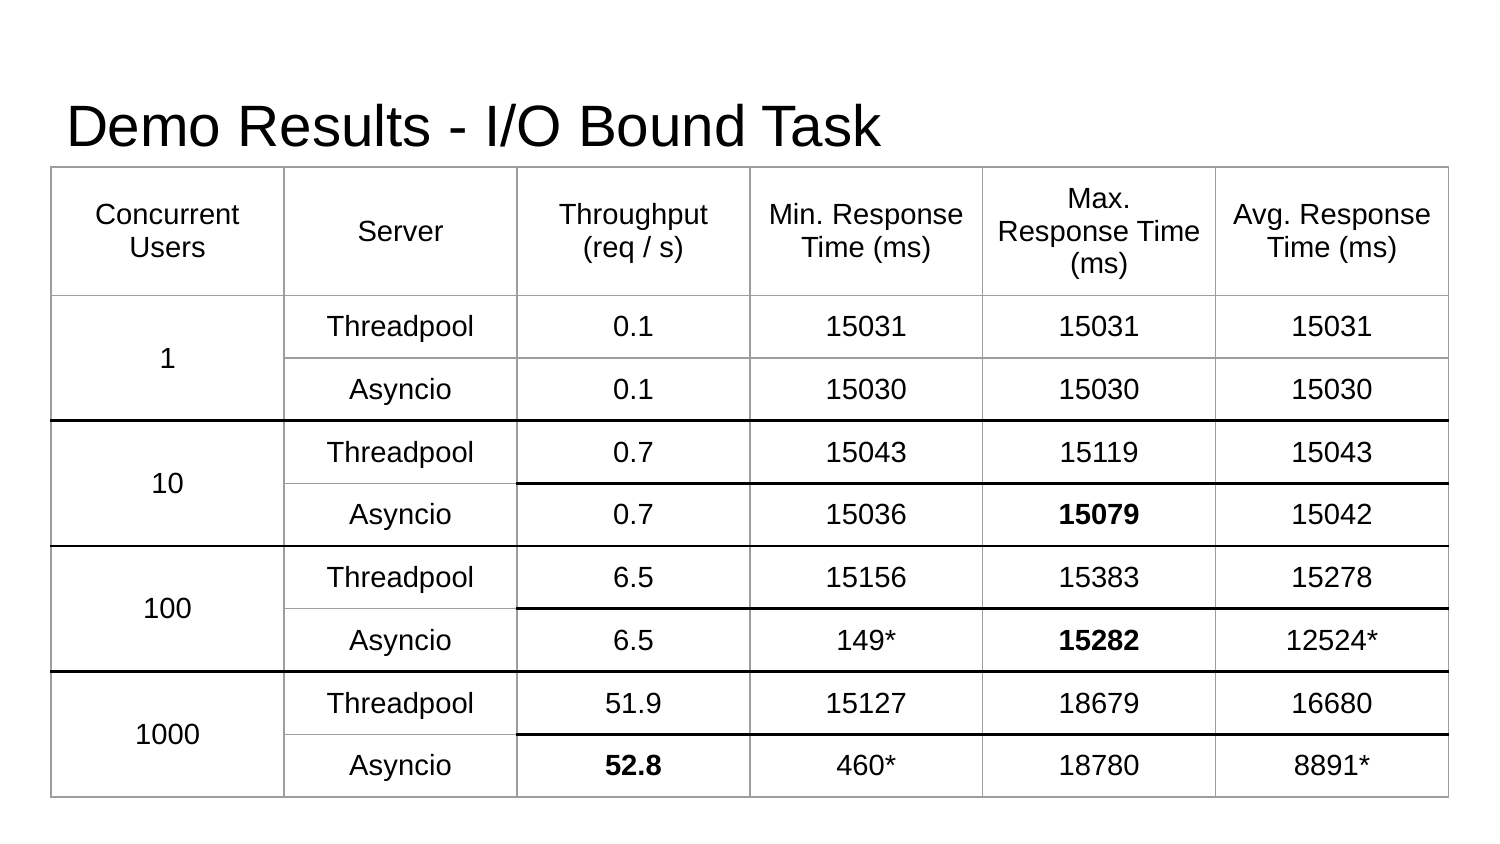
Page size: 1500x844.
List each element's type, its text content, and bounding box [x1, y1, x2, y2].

table_cell 0.7 [518, 422, 749, 482]
table_header Throughput (req / s) [518, 168, 749, 295]
table_header Concurrent Users [52, 168, 283, 295]
table_cell 52.8 [518, 736, 749, 796]
table_cell 51.9 [518, 673, 749, 733]
table_cell 1 [52, 296, 283, 419]
table_cell 15031 [751, 296, 982, 357]
table_cell 15043 [1216, 422, 1448, 482]
table_cell 15278 [1216, 547, 1448, 607]
table_cell 12524* [1216, 610, 1448, 670]
table_cell 1000 [52, 673, 283, 796]
table_header Server [285, 168, 516, 295]
table_cell 15031 [1216, 296, 1448, 357]
table_cell Threadpool [285, 673, 516, 734]
table_cell 15030 [751, 359, 982, 419]
table_cell 15036 [751, 485, 982, 545]
table_cell 15156 [751, 547, 982, 607]
table_cell 15030 [983, 359, 1215, 419]
table_cell 15042 [1216, 485, 1448, 545]
table_cell 15079 [983, 485, 1215, 545]
table_header Max. Response Time (ms) [983, 168, 1215, 295]
table_cell 15030 [1216, 359, 1448, 419]
table_cell Threadpool [285, 547, 516, 608]
table_header Avg. Response Time (ms) [1216, 168, 1448, 295]
table_cell Threadpool [285, 296, 516, 357]
table_cell Asyncio [285, 359, 516, 419]
table_cell 15127 [751, 673, 982, 733]
table_cell 0.7 [518, 485, 749, 545]
table_cell 100 [52, 547, 283, 670]
table_cell 8891* [1216, 736, 1448, 796]
table_cell 460* [751, 736, 982, 796]
table_cell Threadpool [285, 422, 516, 483]
table_cell 0.1 [518, 296, 749, 357]
table_cell 15119 [983, 422, 1215, 482]
table_cell Asyncio [285, 609, 516, 670]
table_cell 15043 [751, 422, 982, 482]
table_cell 15031 [983, 296, 1215, 357]
table_cell Asyncio [285, 735, 516, 796]
table_cell 15383 [983, 547, 1215, 607]
table_cell 6.5 [518, 610, 749, 670]
table_cell 15282 [983, 610, 1215, 670]
table_cell 18679 [983, 673, 1215, 733]
table_cell 18780 [983, 736, 1215, 796]
title Demo Results - I/O Bound Task [51, 72, 1449, 166]
table_header Min. Response Time (ms) [751, 168, 982, 295]
table_cell 149* [751, 610, 982, 670]
table_cell 0.1 [518, 359, 749, 419]
table_cell 6.5 [518, 547, 749, 607]
table_cell Asyncio [285, 484, 516, 545]
table_cell 10 [52, 422, 283, 545]
table_cell 16680 [1216, 673, 1448, 733]
